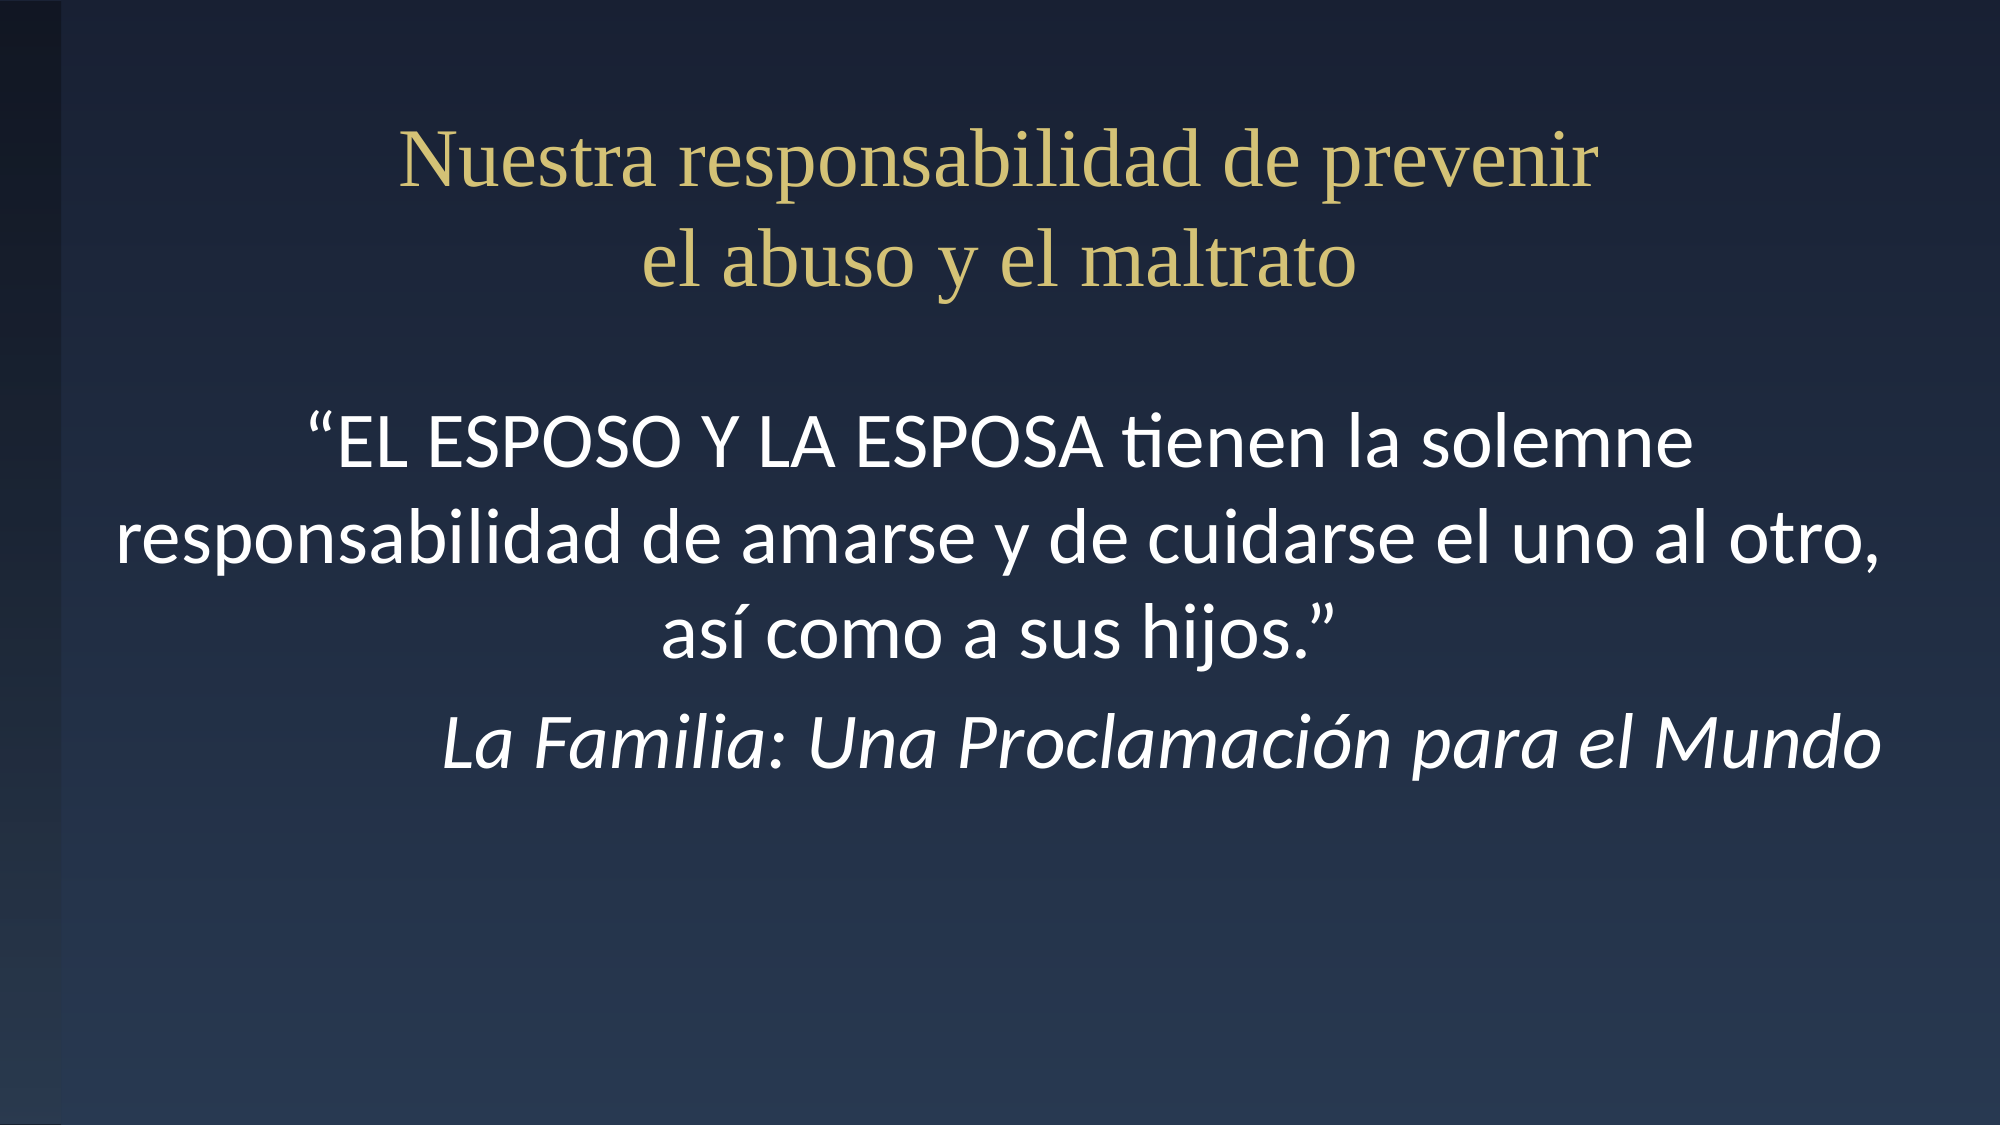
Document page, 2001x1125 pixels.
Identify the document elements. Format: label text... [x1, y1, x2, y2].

list “EL ESPOSO Y LA ESPOSA tienen la solemne responsabilidad de amarse y de cuidarse el uno al otro, así como a sus hijos.” La Familia: Una Proclamación para el Mundo [99, 381, 1900, 794]
title Nuestra responsabilidad de prevenir el abuso y el maltrato [99, 92, 1900, 313]
